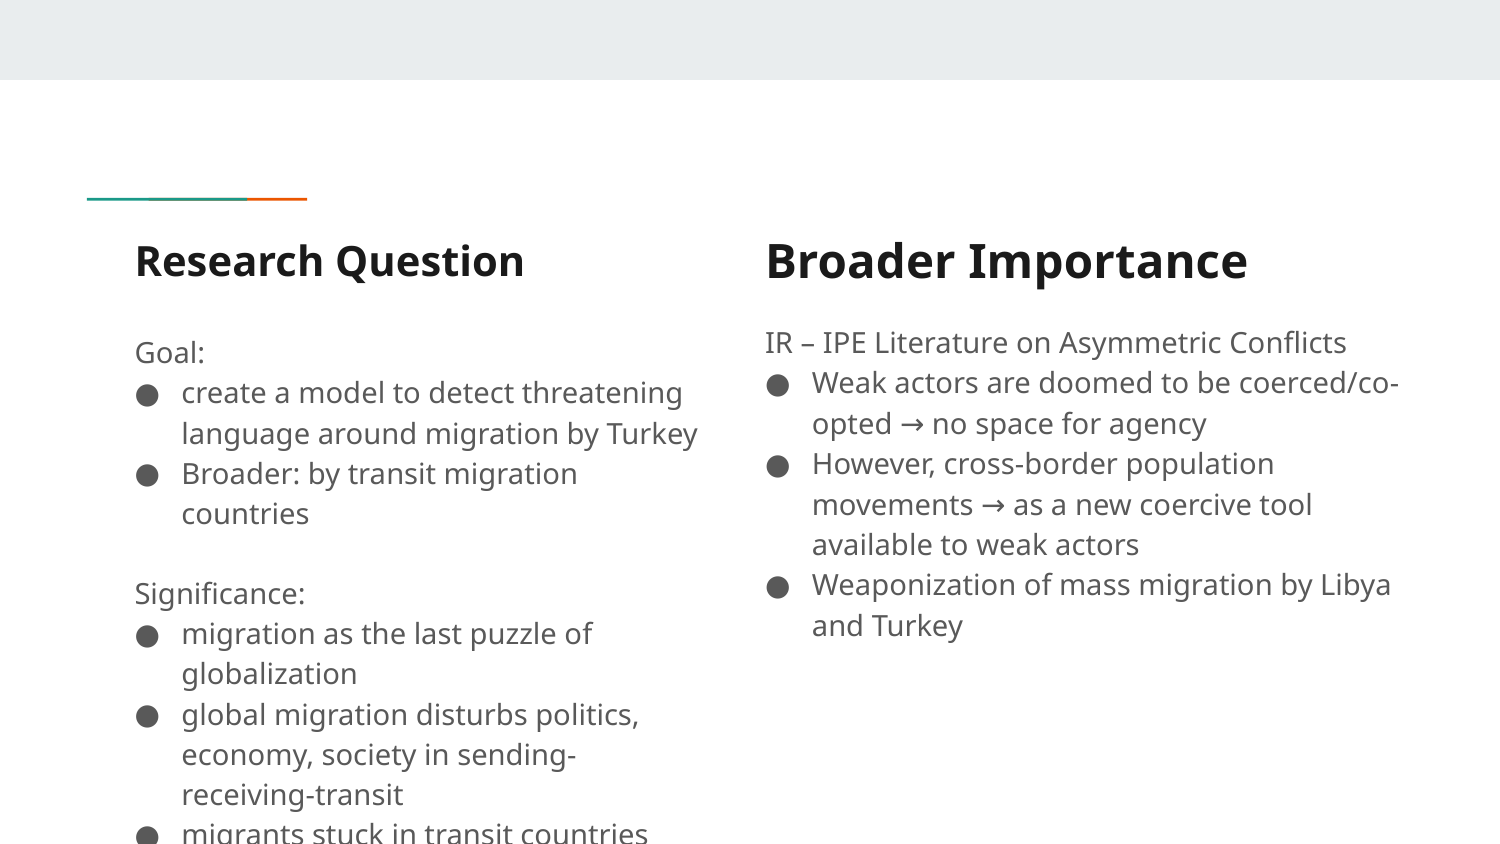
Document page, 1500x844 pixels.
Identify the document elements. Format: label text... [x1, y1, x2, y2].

title Research Question [119, 216, 726, 305]
title Broader Importance [750, 216, 1356, 304]
list IR – IPE Literature on Asymmetric Conflicts Weak actors are doomed to be coerced/co-opted → no space for agency However, cross-border population movements → as a new coercive tool available to weak actors Weaponization of mass migration by Libya and Turkey [750, 304, 1425, 774]
list Goal: create a model to detect threatening language around migration by Turkey Broader: by transit migration countries Significance: migration as the last puzzle of globalization global migration disturbs politics, economy, society in sending-receiving-transit migrants stuck in transit countries [119, 314, 726, 844]
